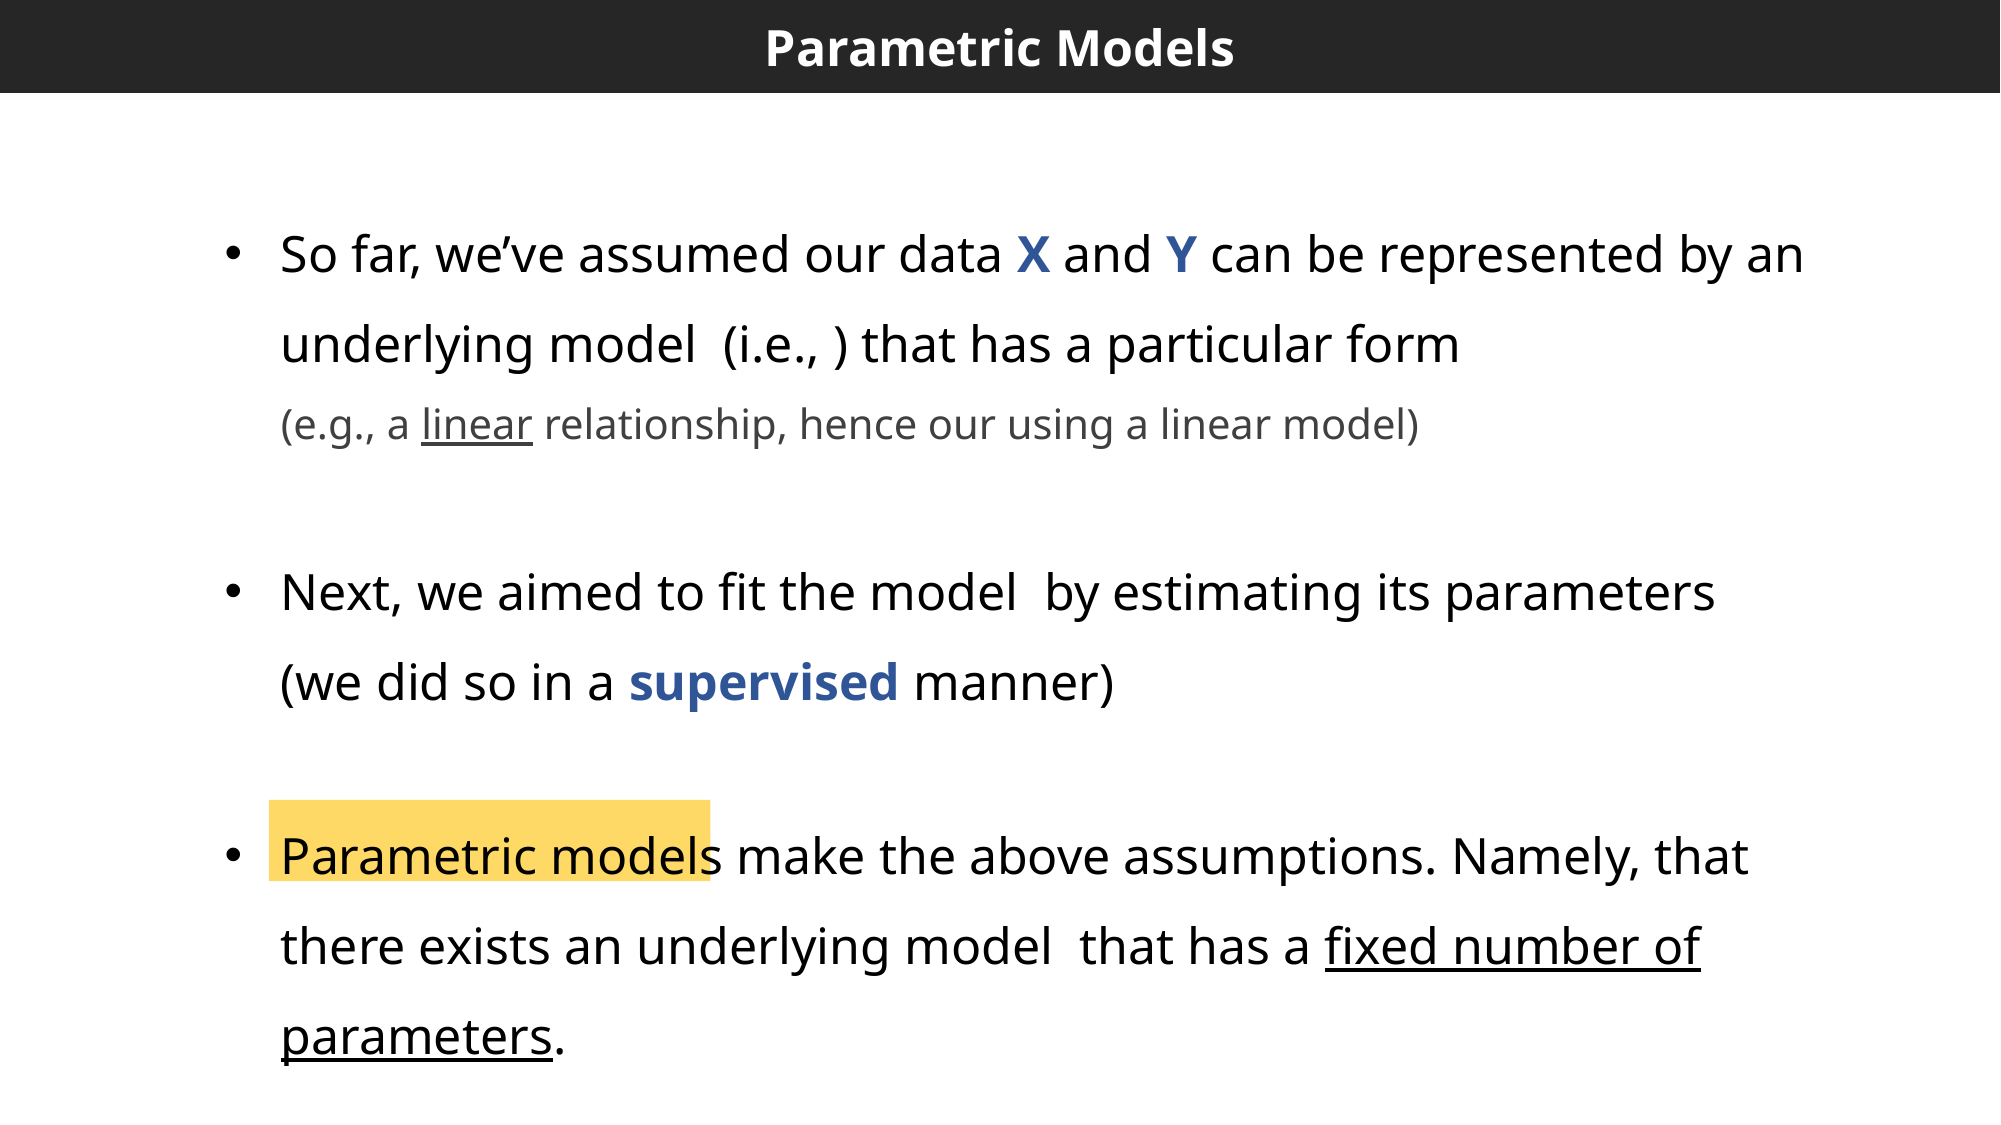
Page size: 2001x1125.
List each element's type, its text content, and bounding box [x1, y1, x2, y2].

text_box [268, 799, 711, 882]
text_box Parametric Models [743, 8, 1256, 84]
text_box [0, 0, 2000, 94]
